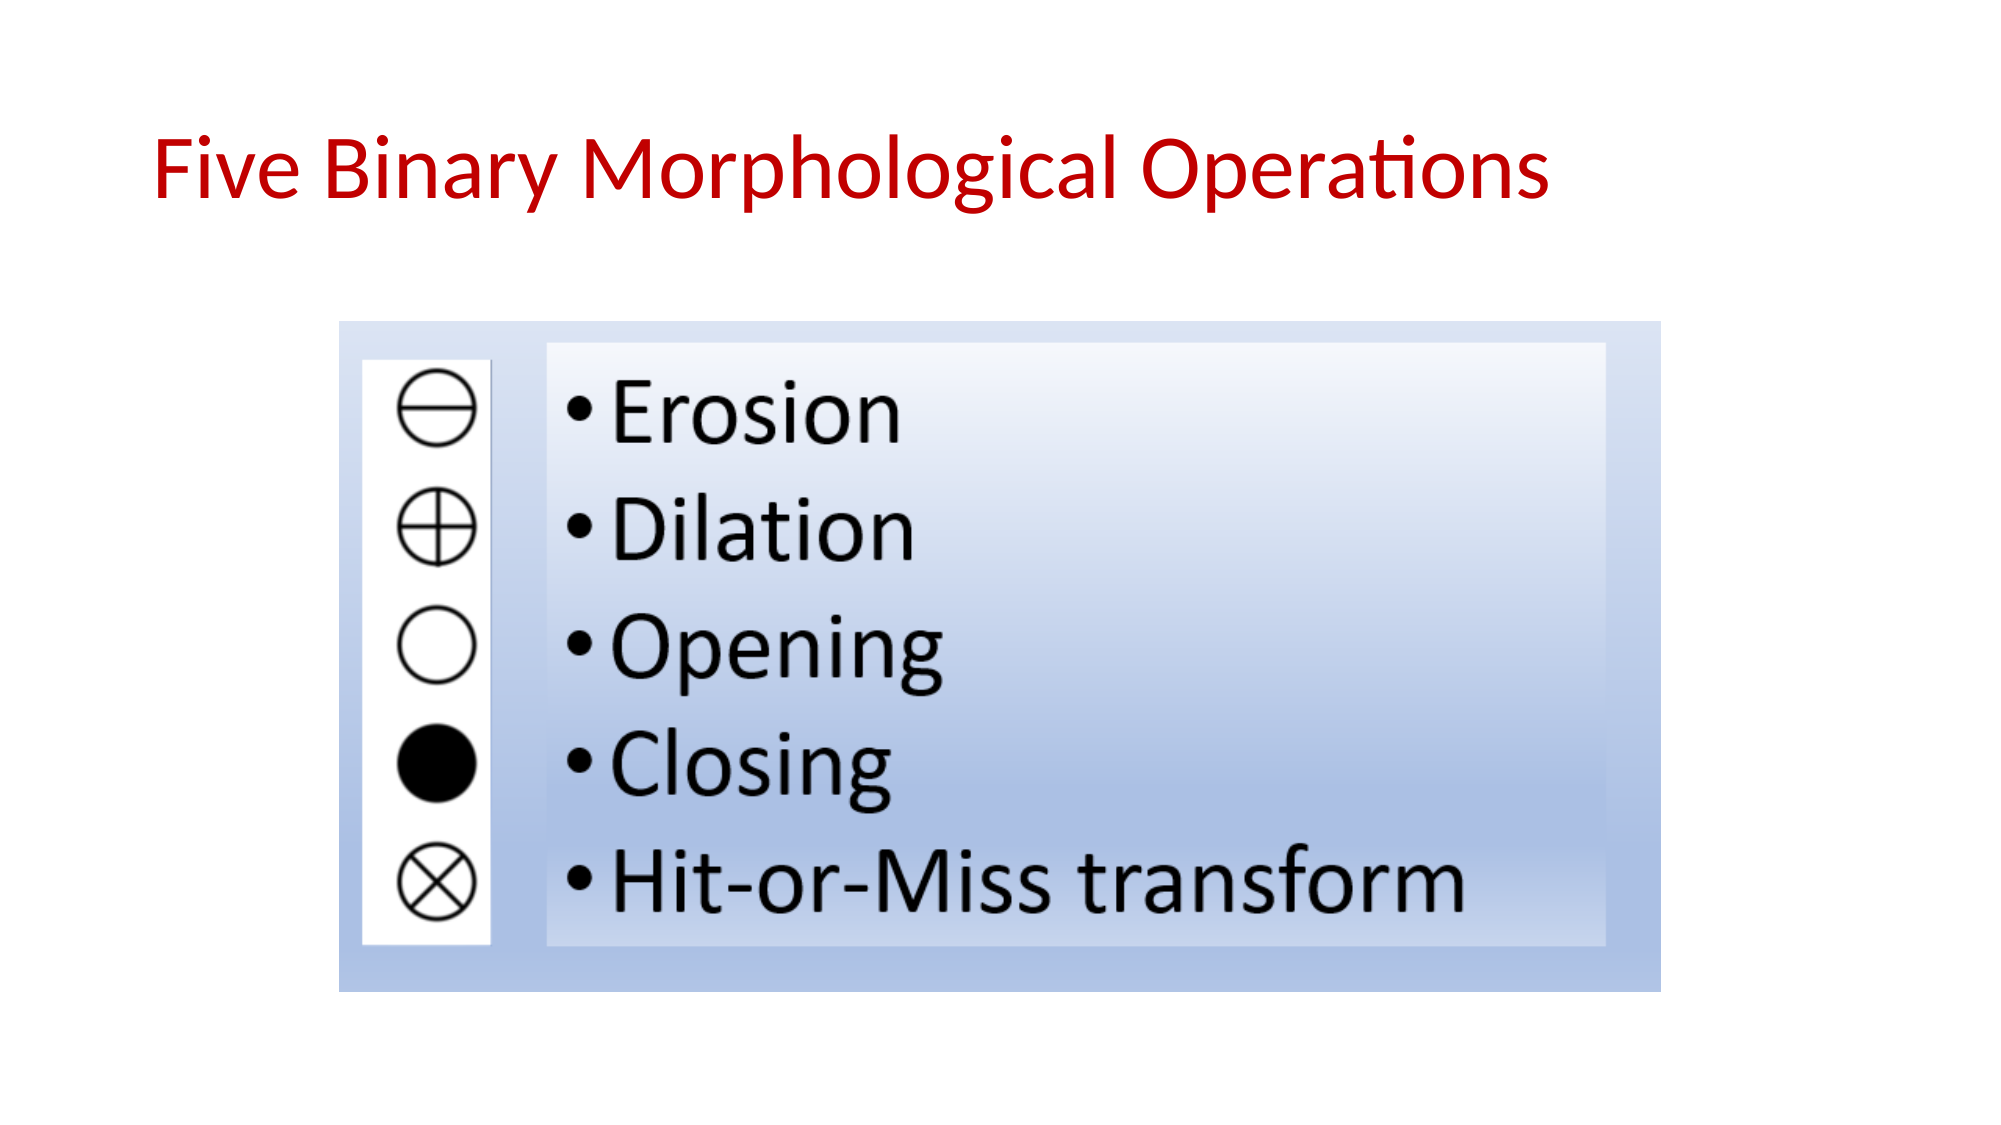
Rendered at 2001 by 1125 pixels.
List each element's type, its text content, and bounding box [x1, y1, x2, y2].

title Five Binary Morphological Operations [137, 59, 1863, 278]
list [339, 320, 1661, 992]
